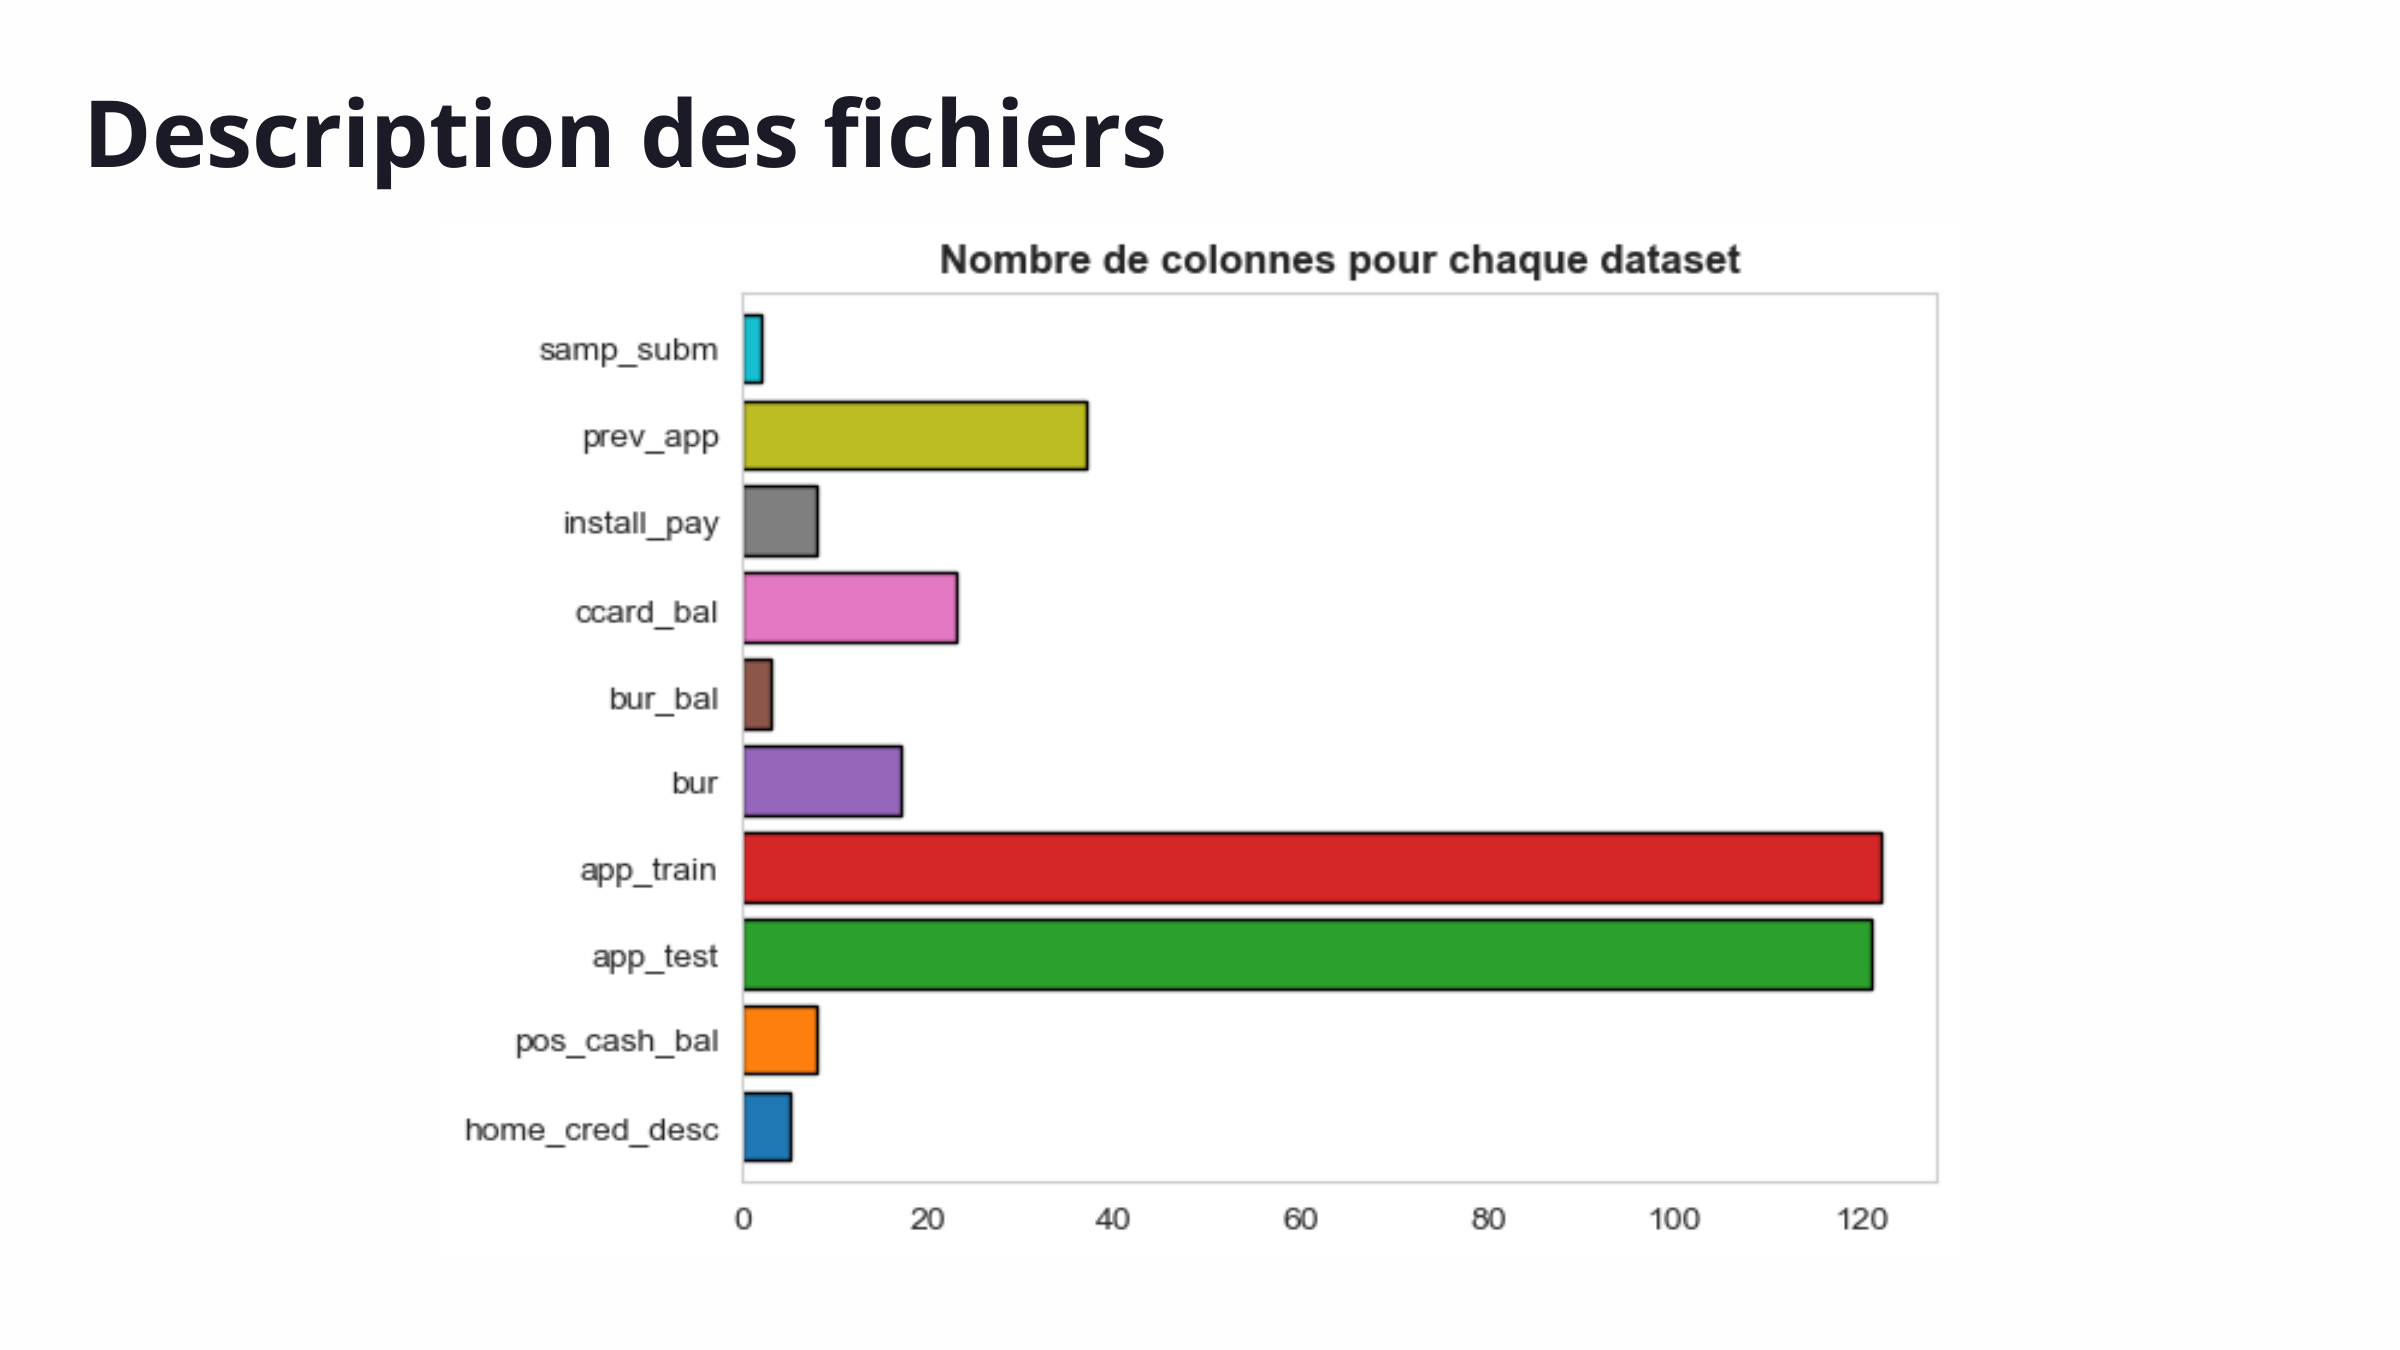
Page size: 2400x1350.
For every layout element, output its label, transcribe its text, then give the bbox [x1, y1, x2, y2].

text_box Description des fichiers [83, 70, 2315, 187]
picture [438, 221, 1961, 1259]
